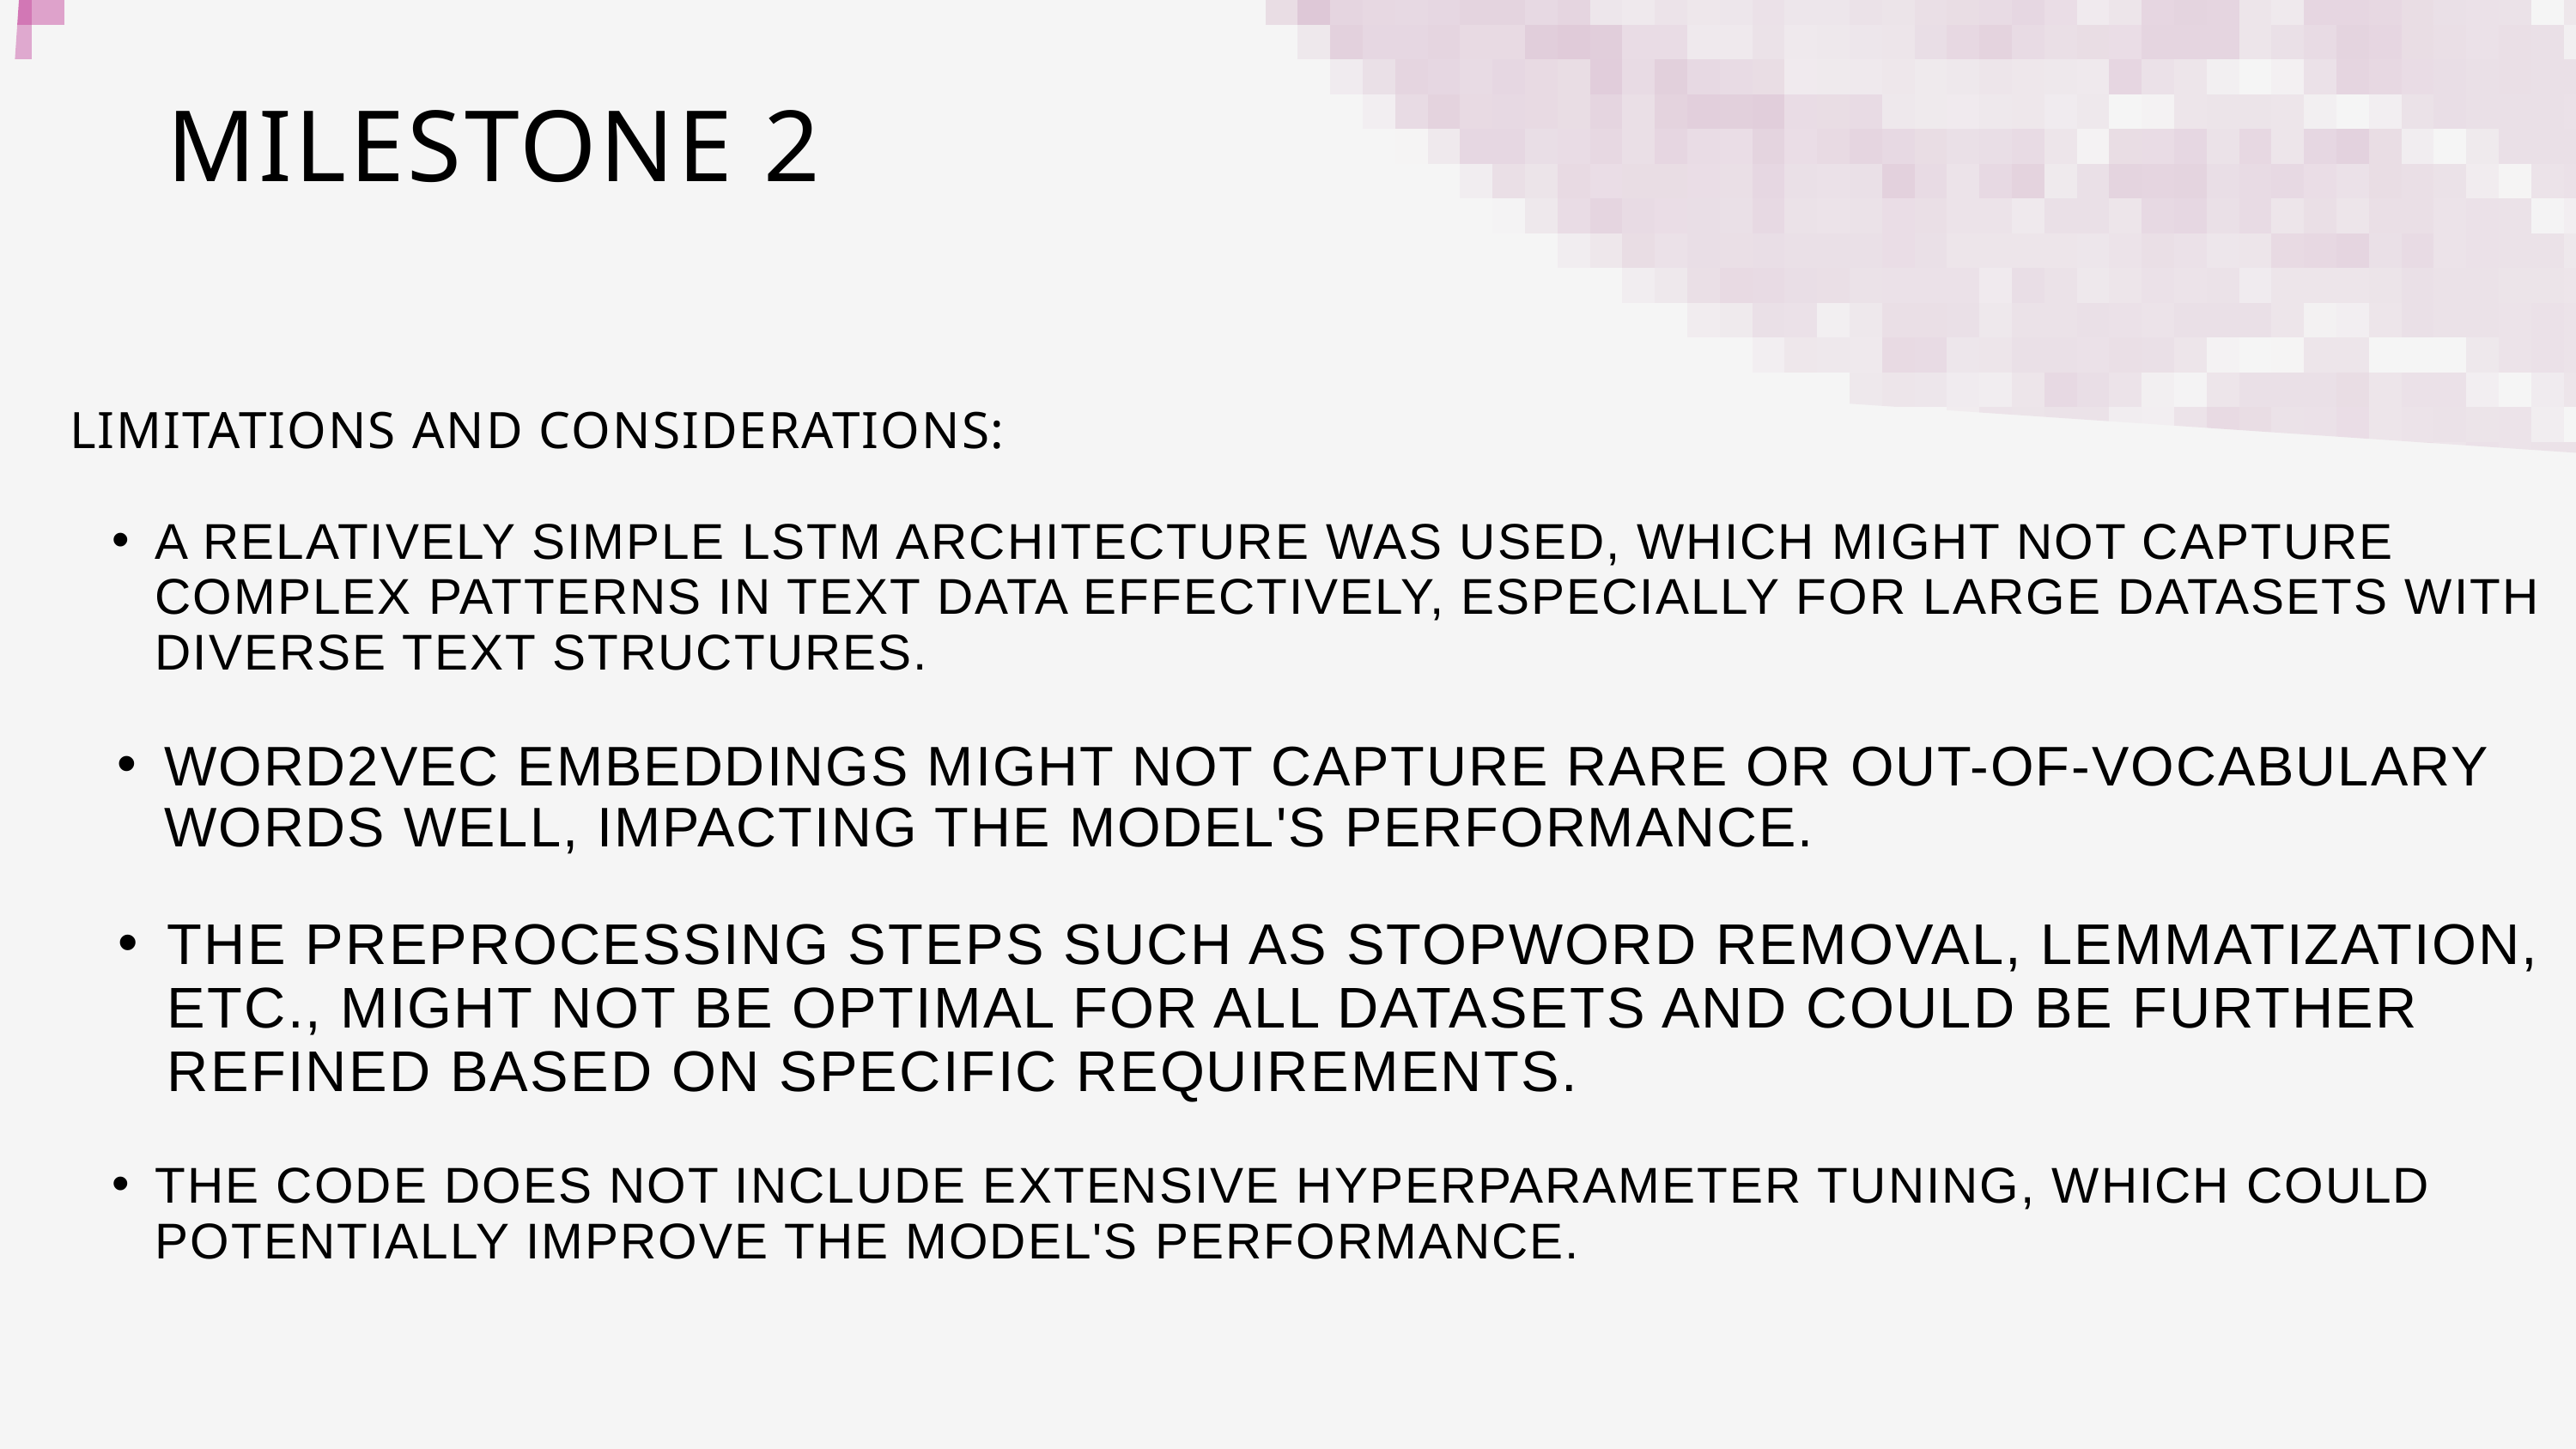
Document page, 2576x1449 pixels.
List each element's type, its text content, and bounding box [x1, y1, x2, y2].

text_box LIMITATIONS AND CONSIDERATIONS: A RELATIVELY SIMPLE LSTM ARCHITECTURE WAS USED, WHICH MIGHT NOT CAPTURE COMPLEX PATTERNS IN TEXT DATA EFFECTIVELY, ESPECIALLY FOR LARGE DATASETS WITH DIVERSE TEXT STRUCTURES. WORD2VEC EMBEDDINGS MIGHT NOT CAPTURE RARE OR OUT-OF-VOCABULARY WORDS WELL, IMPACTING THE MODEL'S PERFORMANCE. THE PREPROCESSING STEPS SUCH AS STOPWORD REMOVAL, LEMMATIZATION, ETC., MIGHT NOT BE OPTIMAL FOR ALL DATASETS AND COULD BE FURTHER REFINED BASED ON SPECIFIC REQUIREMENTS. THE CODE DOES NOT INCLUDE EXTENSIVE HYPERPARAMETER TUNING, WHICH COULD POTENTIALLY IMPROVE THE MODEL'S PERFORMANCE. [69, 403, 2576, 1325]
text_box [0, 0, 2576, 403]
text_box MILESTONE 2 [144, 93, 844, 202]
